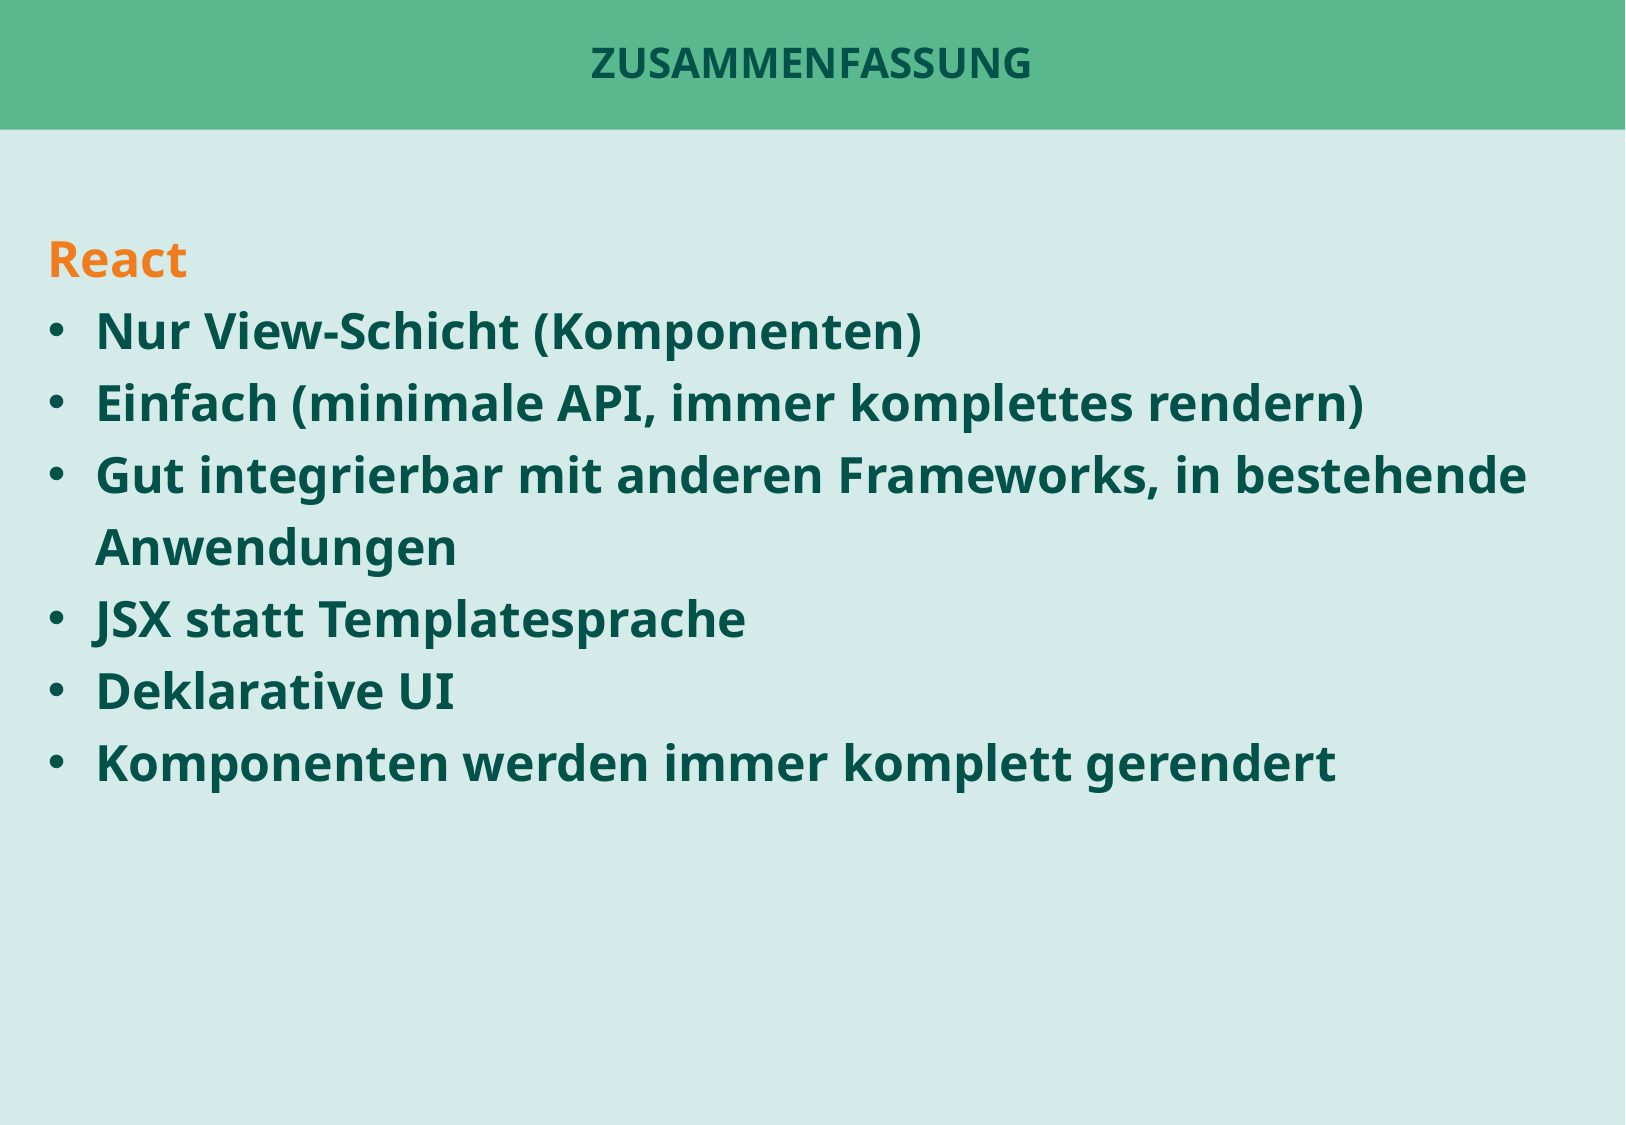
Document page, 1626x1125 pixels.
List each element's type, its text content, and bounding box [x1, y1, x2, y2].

text_box React Nur View-Schicht (Komponenten) Einfach (minimale API, immer komplettes rendern) Gut integrierbar mit anderen Frameworks, in bestehende Anwendungen JSX statt Templatesprache Deklarative UI Komponenten werden immer komplett gerendert [33, 208, 1592, 1125]
title Zusammenfassung [0, 0, 1625, 130]
